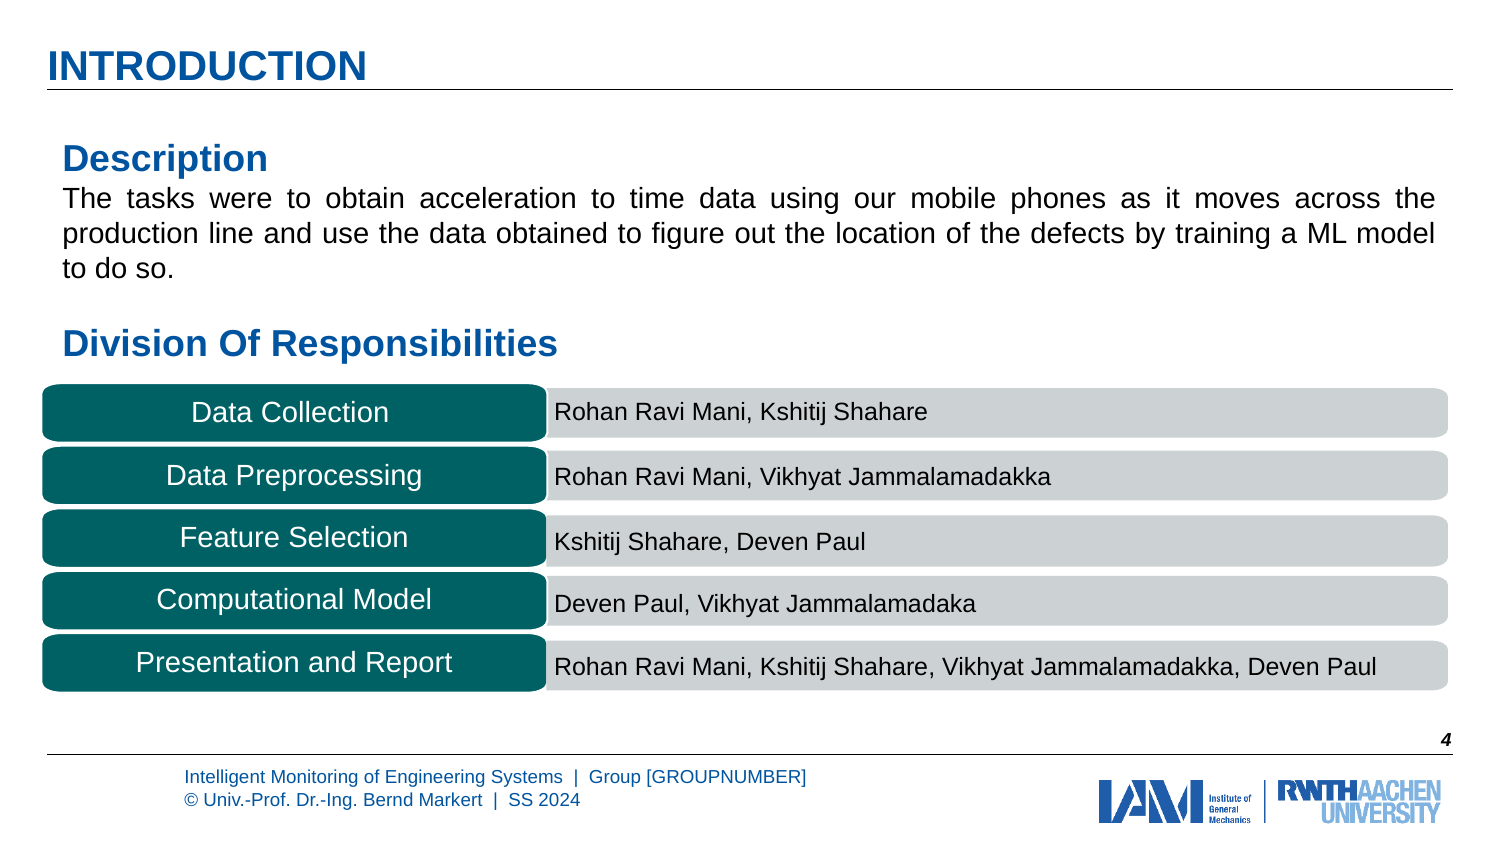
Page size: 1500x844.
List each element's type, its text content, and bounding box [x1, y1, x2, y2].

title INTRODUCTION [47, 22, 1453, 89]
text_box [41, 383, 1447, 631]
text_box Description The tasks were to obtain acceleration to time data using our mobile phones as it moves across the production line and use the data obtained to figure out the location of the defects by training a ML model to do so. Division Of Responsibilities [47, 126, 1453, 372]
picture [1086, 758, 1454, 844]
text_box Rohan Ravi Mani, Kshitij Shahare, Vikhyat Jammalamadakka, Deven Paul [546, 640, 1448, 691]
text_box Presentation and Report [40, 632, 548, 694]
text_box 4 [1426, 720, 1482, 758]
